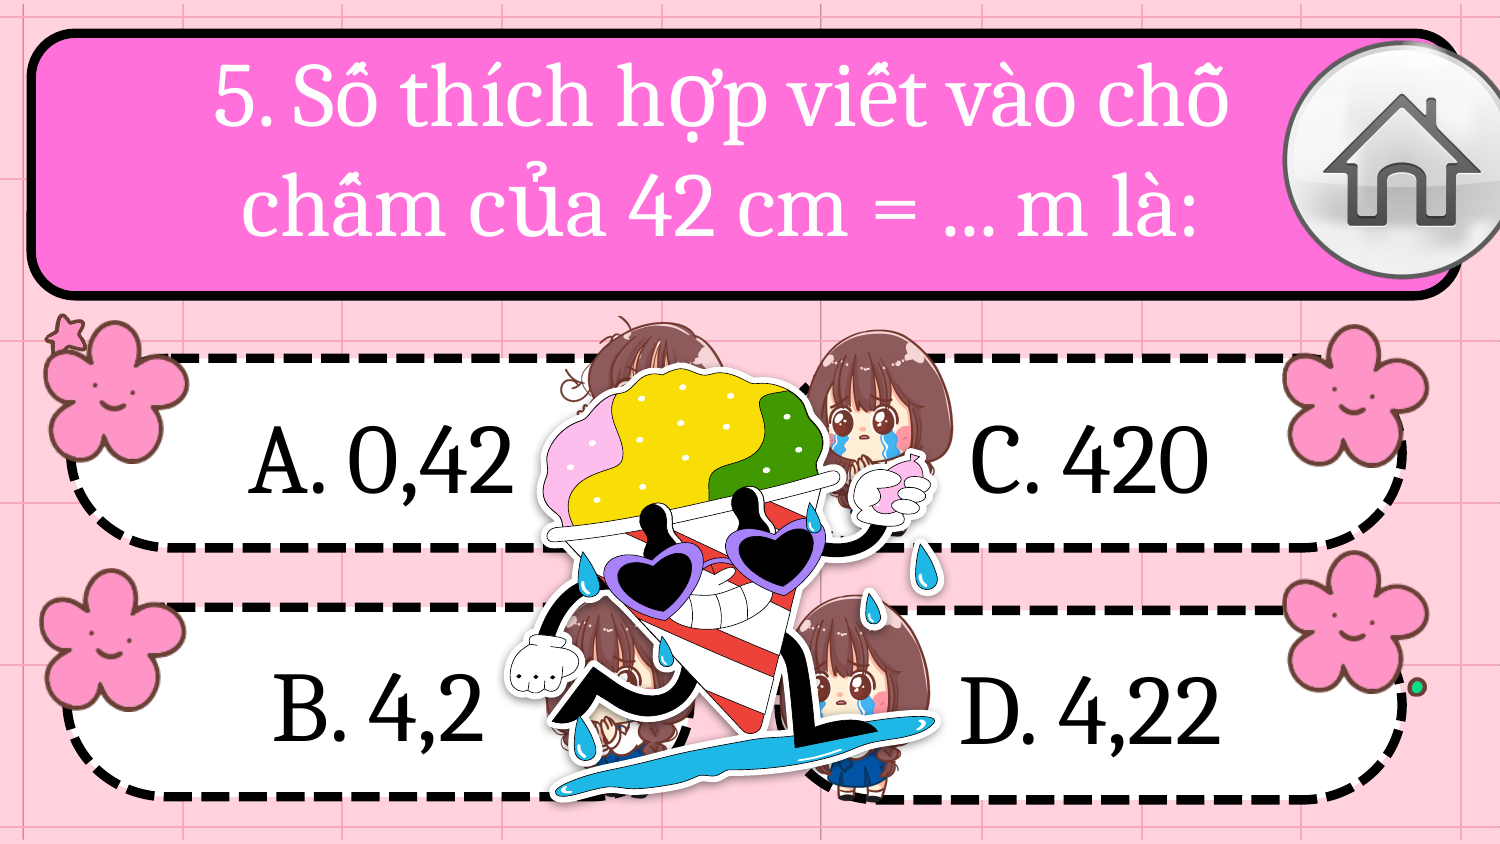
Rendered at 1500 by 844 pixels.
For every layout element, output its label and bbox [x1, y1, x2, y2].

picture [0, 3, 1500, 841]
text_box [492, 364, 946, 777]
text_box [43, 320, 537, 549]
text_box [1046, 324, 1430, 549]
text_box [39, 568, 489, 798]
text_box [950, 550, 1430, 801]
